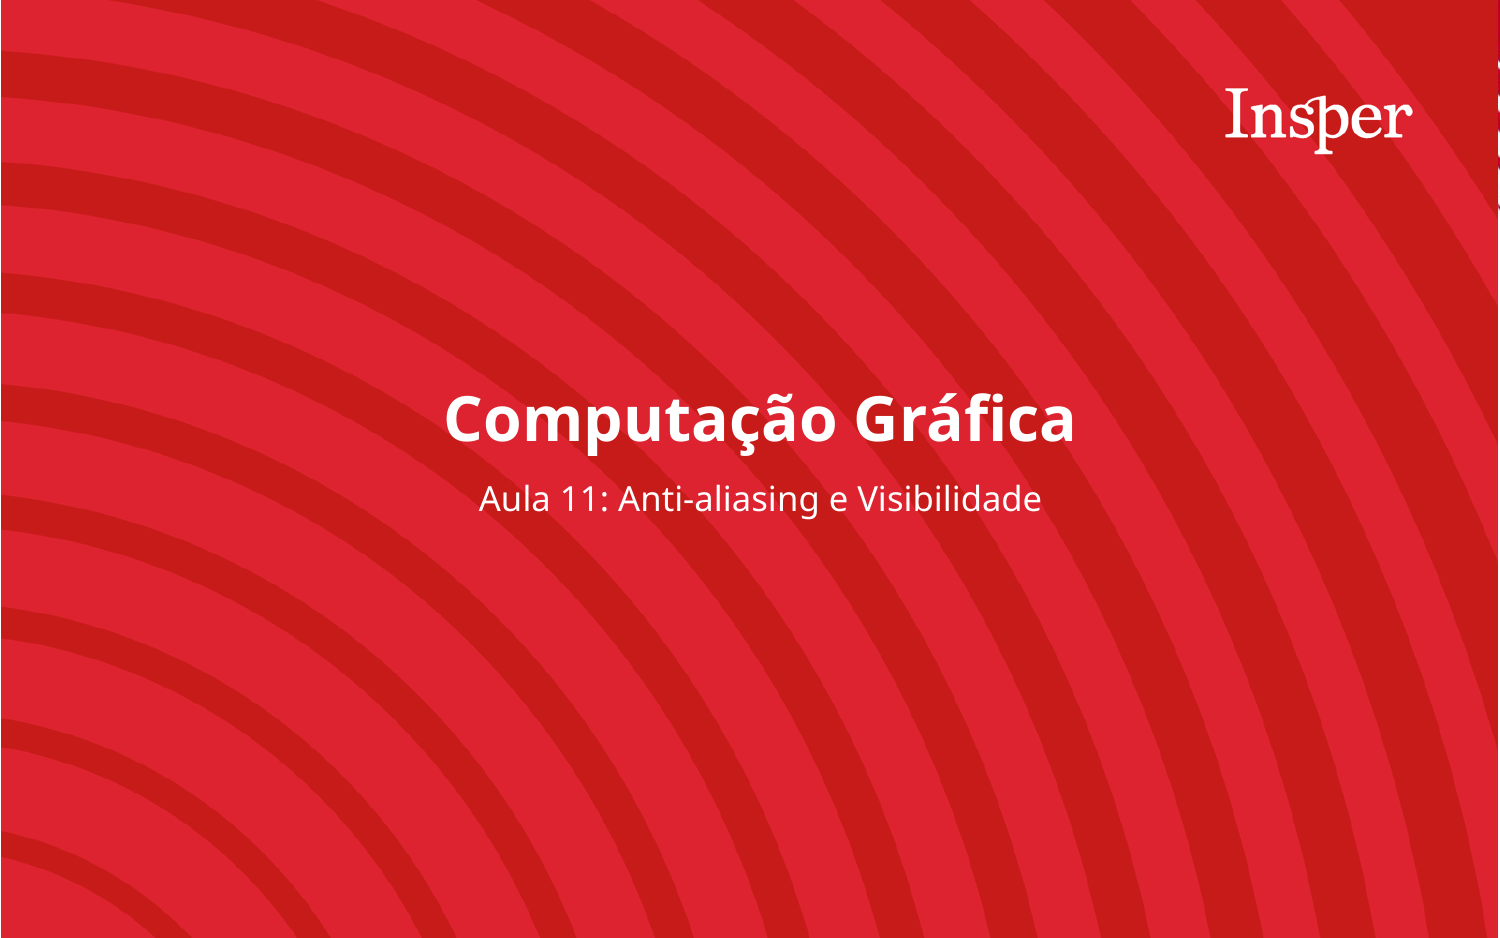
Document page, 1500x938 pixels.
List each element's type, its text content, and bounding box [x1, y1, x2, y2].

picture [1, 0, 1500, 938]
list Computação Gráfica [158, 371, 1364, 468]
list Aula 11: Anti-aliasing e Visibilidade [158, 468, 1364, 534]
